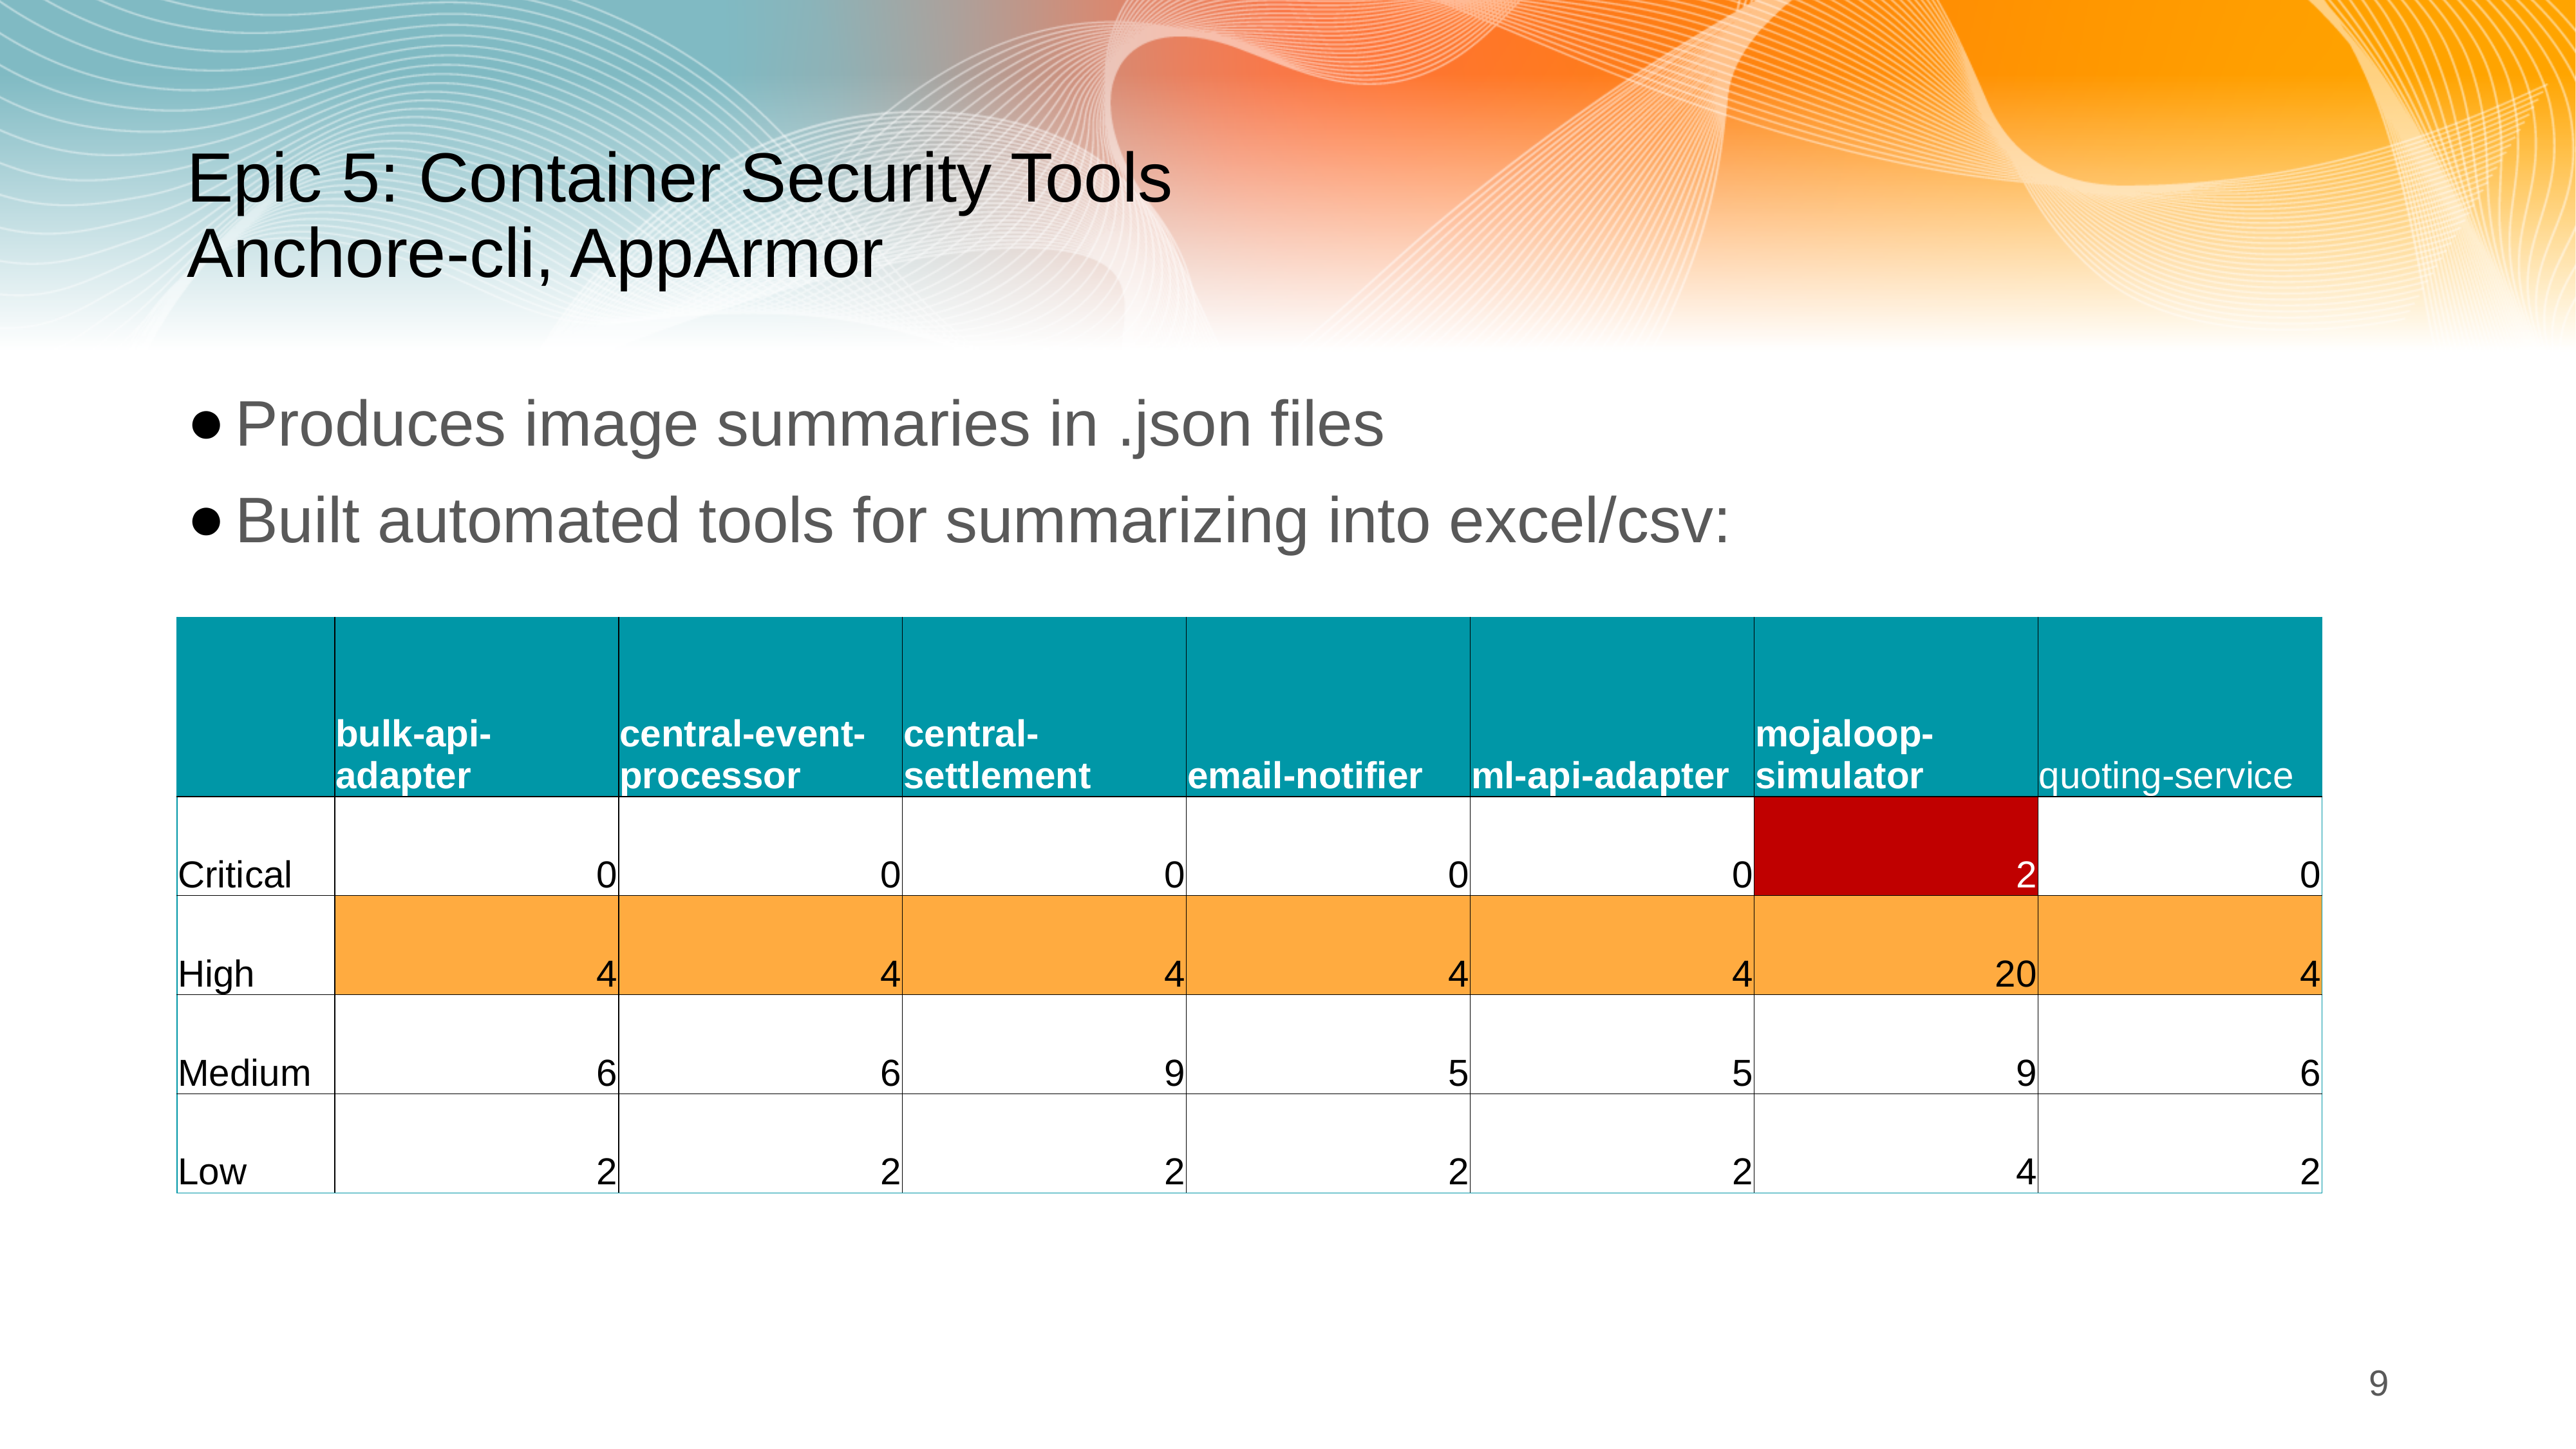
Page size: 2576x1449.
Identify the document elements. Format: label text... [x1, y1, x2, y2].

table_cell 20 [1754, 896, 2038, 994]
table_cell 4 [335, 896, 618, 994]
table_cell 4 [1187, 896, 1470, 994]
table_cell High [178, 896, 334, 994]
table_header central-event-processor [619, 618, 902, 796]
table_cell 2 [1187, 1094, 1470, 1193]
table_header ml-api-adapter [1471, 618, 1754, 796]
table_cell 5 [1471, 995, 1754, 1094]
table_header email-notifier [1187, 618, 1470, 796]
table_cell 6 [619, 995, 902, 1094]
table_cell Low [178, 1094, 334, 1193]
table_cell 4 [2038, 896, 2322, 994]
table_header [178, 618, 334, 796]
table_header mojaloop-simulator [1754, 618, 2038, 796]
slide_number 9 [1819, 1343, 2399, 1421]
table_cell 9 [1754, 995, 2038, 1094]
table_cell 5 [1187, 995, 1470, 1094]
picture [0, 0, 2576, 1449]
table_cell 4 [903, 896, 1186, 994]
table_header bulk-api-adapter [335, 618, 618, 796]
table_cell 2 [1471, 1094, 1754, 1193]
table_cell 9 [903, 995, 1186, 1094]
table_header quoting-service [2038, 618, 2322, 796]
table_header central-settlement [903, 618, 1186, 796]
table_cell 0 [619, 797, 902, 895]
table_cell 6 [335, 995, 618, 1094]
table_cell 4 [1754, 1094, 2038, 1193]
table_cell 0 [1187, 797, 1470, 895]
list Produces image summaries in .json files Built automated tools for summarizing into excel/csv: [177, 385, 2399, 1305]
table_cell 2 [619, 1094, 902, 1193]
table_cell 2 [903, 1094, 1186, 1193]
table_cell 4 [1471, 896, 1754, 994]
table_cell 6 [2038, 995, 2322, 1094]
table_cell 0 [1471, 797, 1754, 895]
table_cell 2 [1754, 797, 2038, 895]
table_cell 2 [335, 1094, 618, 1193]
table_cell 0 [903, 797, 1186, 895]
table_cell 4 [619, 896, 902, 994]
table_cell 0 [335, 797, 618, 895]
title Epic 5: Container Security Tools Anchore-cli, AppArmor [177, 77, 2399, 357]
table_cell 0 [2038, 797, 2322, 895]
table_cell Medium [178, 995, 334, 1094]
table_cell Critical [178, 797, 334, 895]
table_cell 2 [2038, 1094, 2322, 1193]
